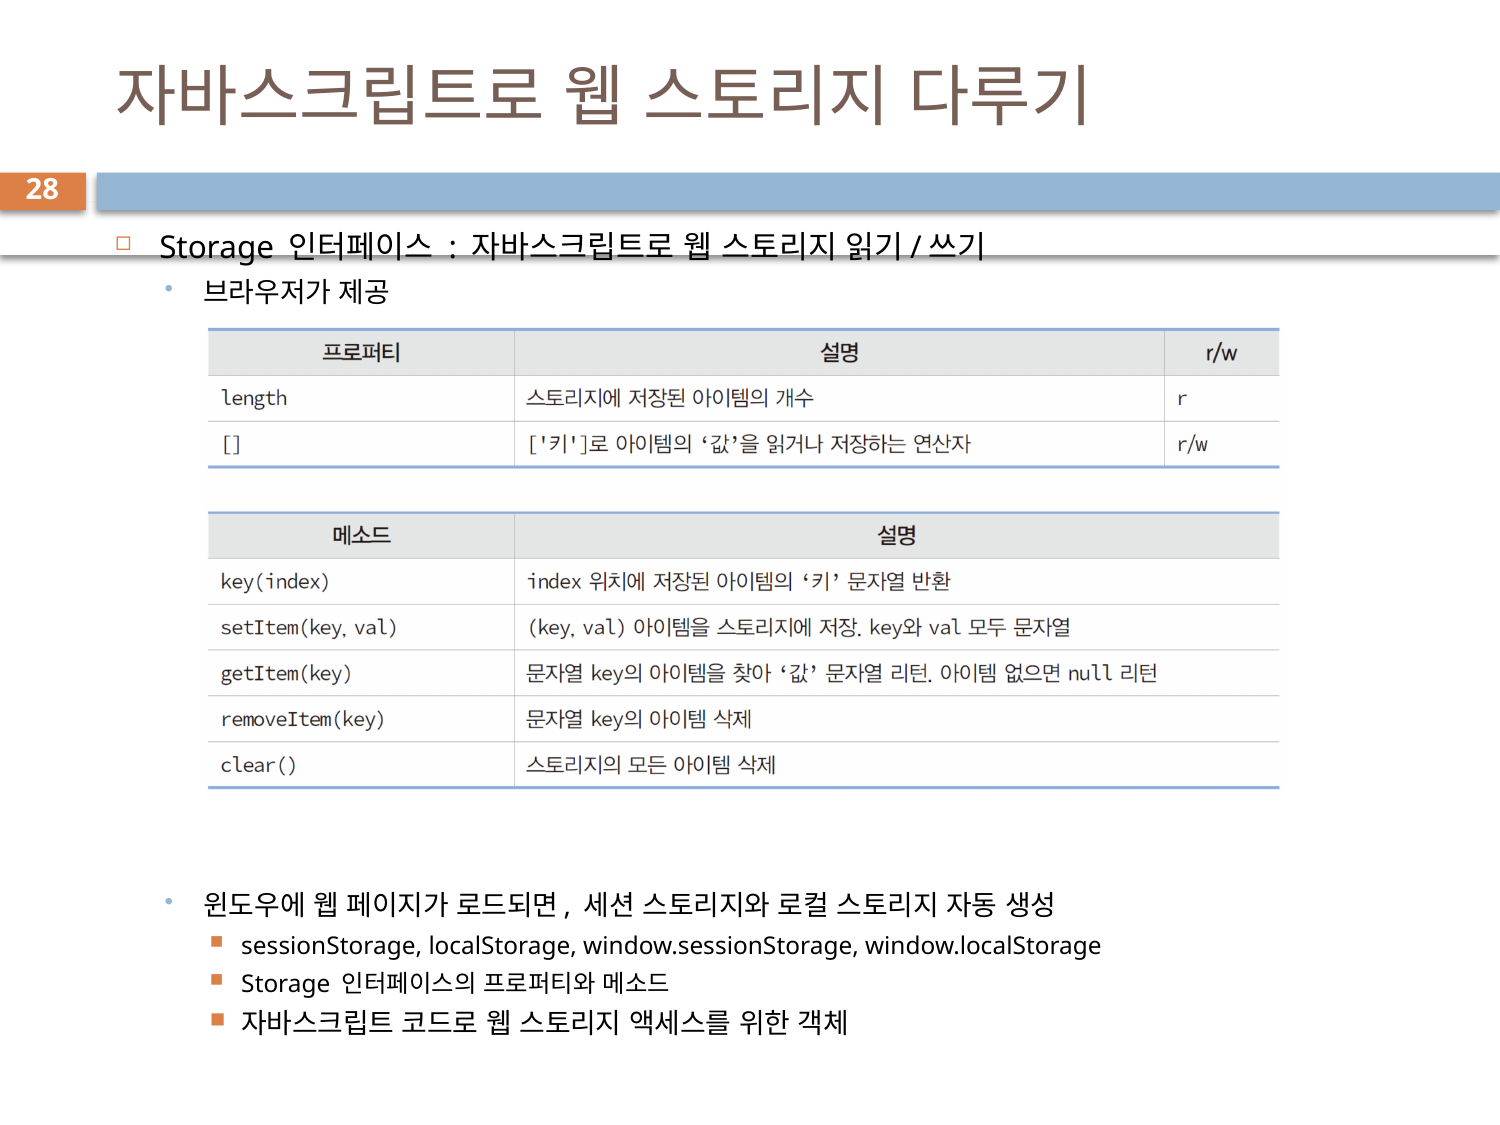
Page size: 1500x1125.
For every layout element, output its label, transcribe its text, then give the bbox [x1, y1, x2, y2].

list Storage 인터페이스 : 자바스크립트로 웹 스토리지 읽기/쓰기 브라우저가 제공 윈도우에 웹 페이지가 로드되면, 세션 스토리지와 로컬 스토리지 자동 생성 sessionStorage, localStorage, window.sessionStorage, window.localStorage Storage 인터페이스의 프로퍼티와 메소드 자바스크립트 코드로 웹 스토리지 액세스를 위한 객체 [100, 219, 1438, 1047]
picture [206, 325, 1285, 794]
title 자바스크립트로 웹 스토리지 다루기 [100, 37, 1438, 149]
slide_number 28 [0, 170, 87, 211]
